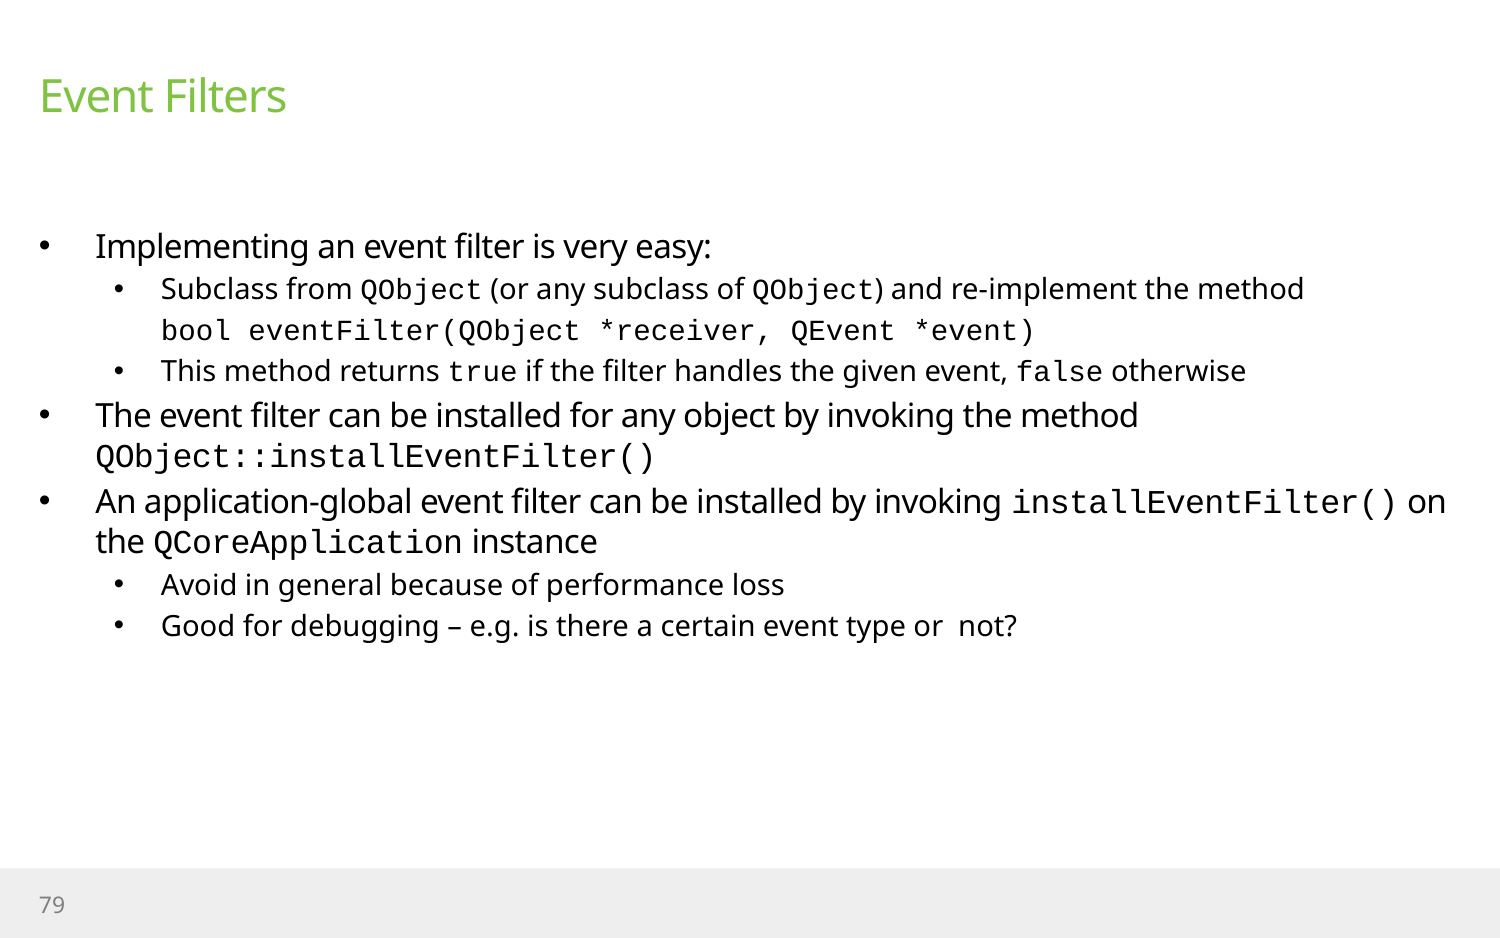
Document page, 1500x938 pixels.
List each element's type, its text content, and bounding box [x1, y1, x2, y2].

title Event Filters [39, 66, 1052, 195]
slide_number 79 [39, 892, 410, 921]
list Implementing an event filter is very easy: Subclass from QObject (or any subclass of QObject) and re-implement the method bool eventFilter(QObject *receiver, QEvent *event) This method returns true if the filter handles the given event, false otherwise The event filter can be installed for any object by invoking the method QObject::installEventFilter() An application-global event filter can be installed by invoking installEventFilter() on the QCoreApplication instance Avoid in general because of performance loss Good for debugging – e.g. is there a certain event type or not? [39, 224, 1471, 846]
